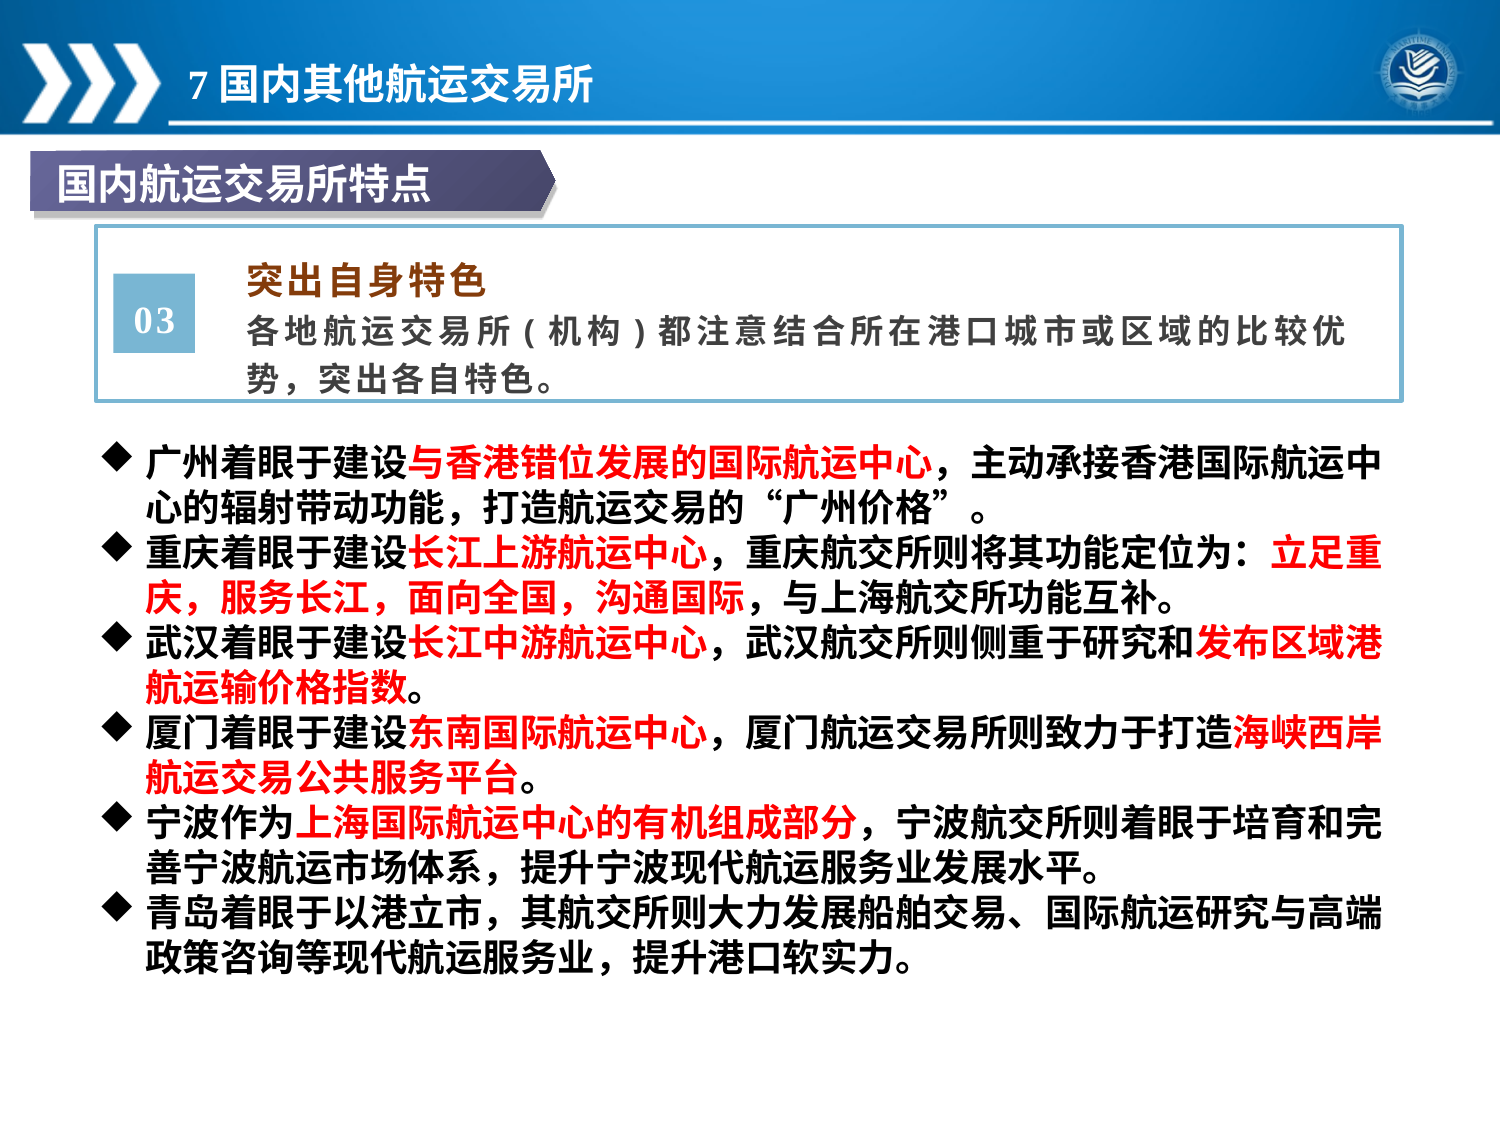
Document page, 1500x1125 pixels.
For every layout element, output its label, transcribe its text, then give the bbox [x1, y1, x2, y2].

text_box 广州着眼于建设与香港错位发展的国际航运中心，主动承接香港国际航运中心的辐射带动功能，打造航运交易的“广州价格”。 重庆着眼于建设长江上游航运中心，重庆航交所则将其功能定位为：立足重庆，服务长江，面向全国，沟通国际，与上海航交所功能互补。 武汉着眼于建设长江中游航运中心，武汉航交所则侧重于研究和发布区域港航运输价格指数。 厦门着眼于建设东南国际航运中心，厦门航运交易所则致力于打造海峡西岸航运交易公共服务平台。 宁波作为上海国际航运中心的有机组成部分，宁波航交所则着眼于培育和完善宁波航运市场体系，提升宁波现代航运服务业发展水平。 青岛着眼于以港立市，其航交所则大力发展船舶交易、国际航运研究与高端政策咨询等现代航运服务业，提升港口软实力。 [83, 431, 1432, 987]
text_box [112, 273, 196, 354]
text_box [458, 151, 556, 211]
text_box 国内航运交易所特点 [41, 151, 458, 216]
text_box [30, 151, 41, 211]
text_box 突出自身特色 各地航运交易所(机构)都注意结合所在港口城市或区域的比较优势，突出各自特色。 [231, 240, 1364, 411]
picture [0, 0, 1500, 151]
text_box 03 [113, 277, 196, 349]
text_box [95, 225, 1402, 401]
